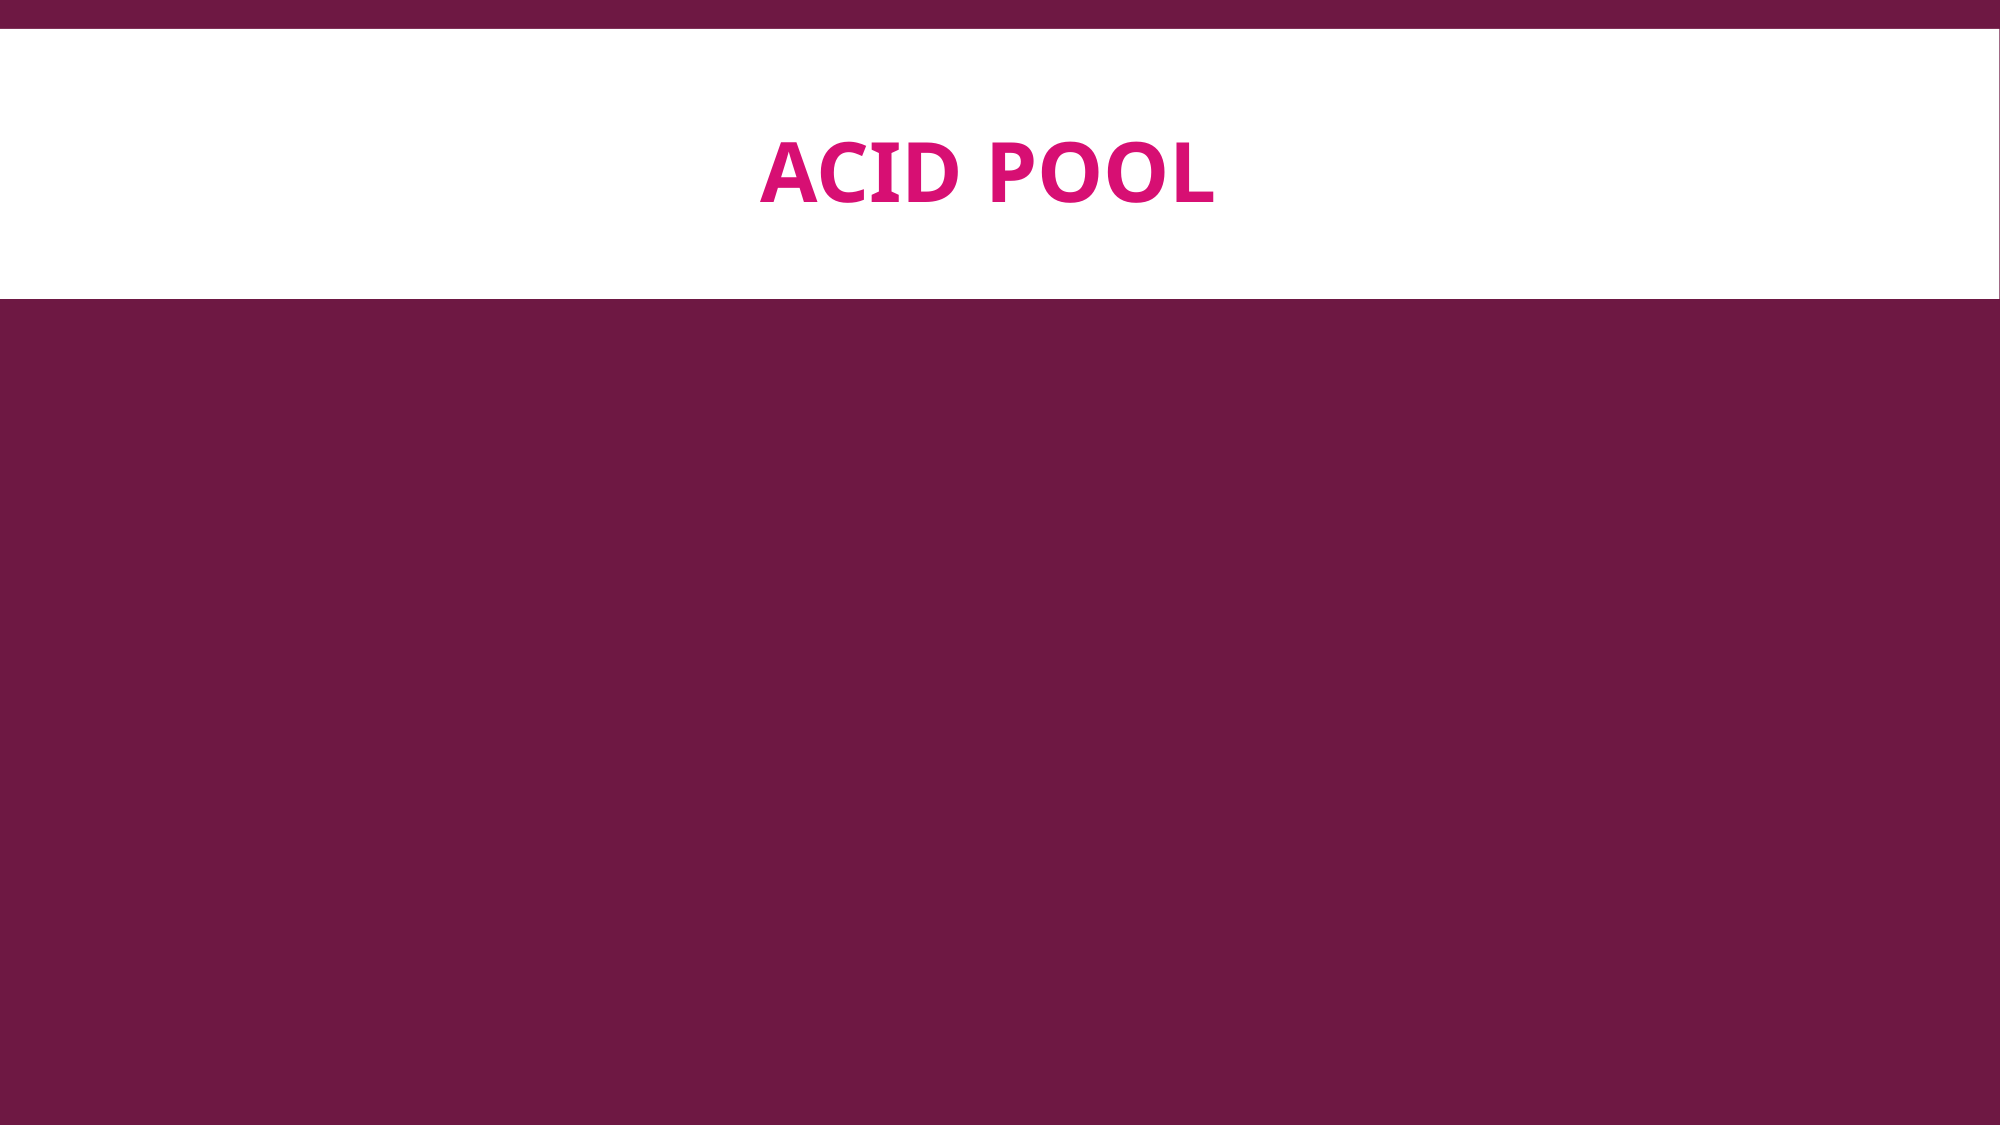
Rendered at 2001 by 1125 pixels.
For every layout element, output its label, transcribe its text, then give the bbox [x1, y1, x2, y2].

title Acid Pool [695, 53, 1305, 301]
